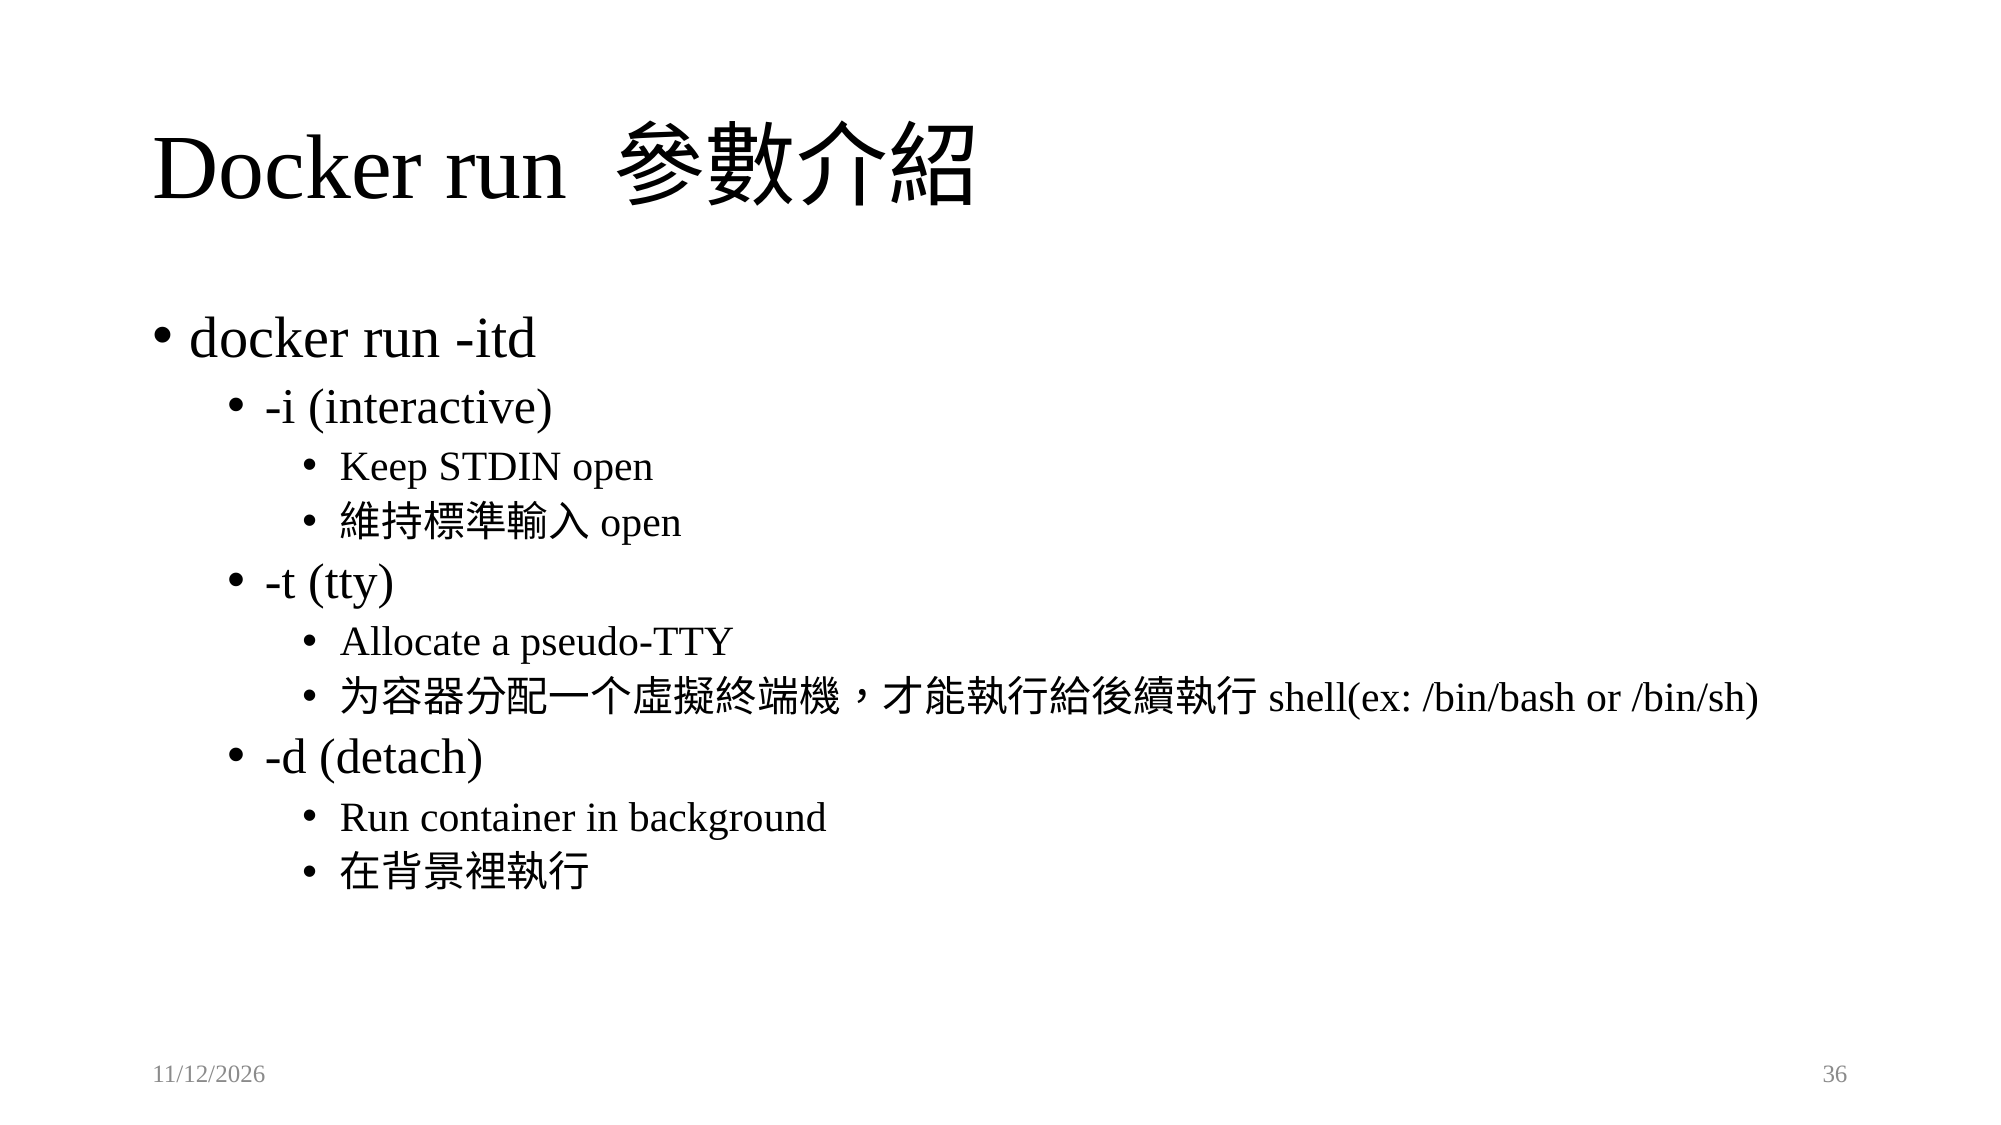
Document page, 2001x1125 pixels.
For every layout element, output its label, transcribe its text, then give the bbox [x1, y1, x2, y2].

slide_number 36 [1412, 1042, 1863, 1103]
title Docker run 參數介紹 [137, 59, 1863, 278]
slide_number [137, 1042, 588, 1103]
list docker run -itd -i (interactive) Keep STDIN open 維持標準輸入open -t (tty) Allocate a pseudo-TTY 为容器分配一个虛擬終端機，才能執行給後續執行shell(ex: /bin/bash or /bin/sh) -d (detach) Run container in background 在背景裡執行 [137, 299, 1863, 1014]
